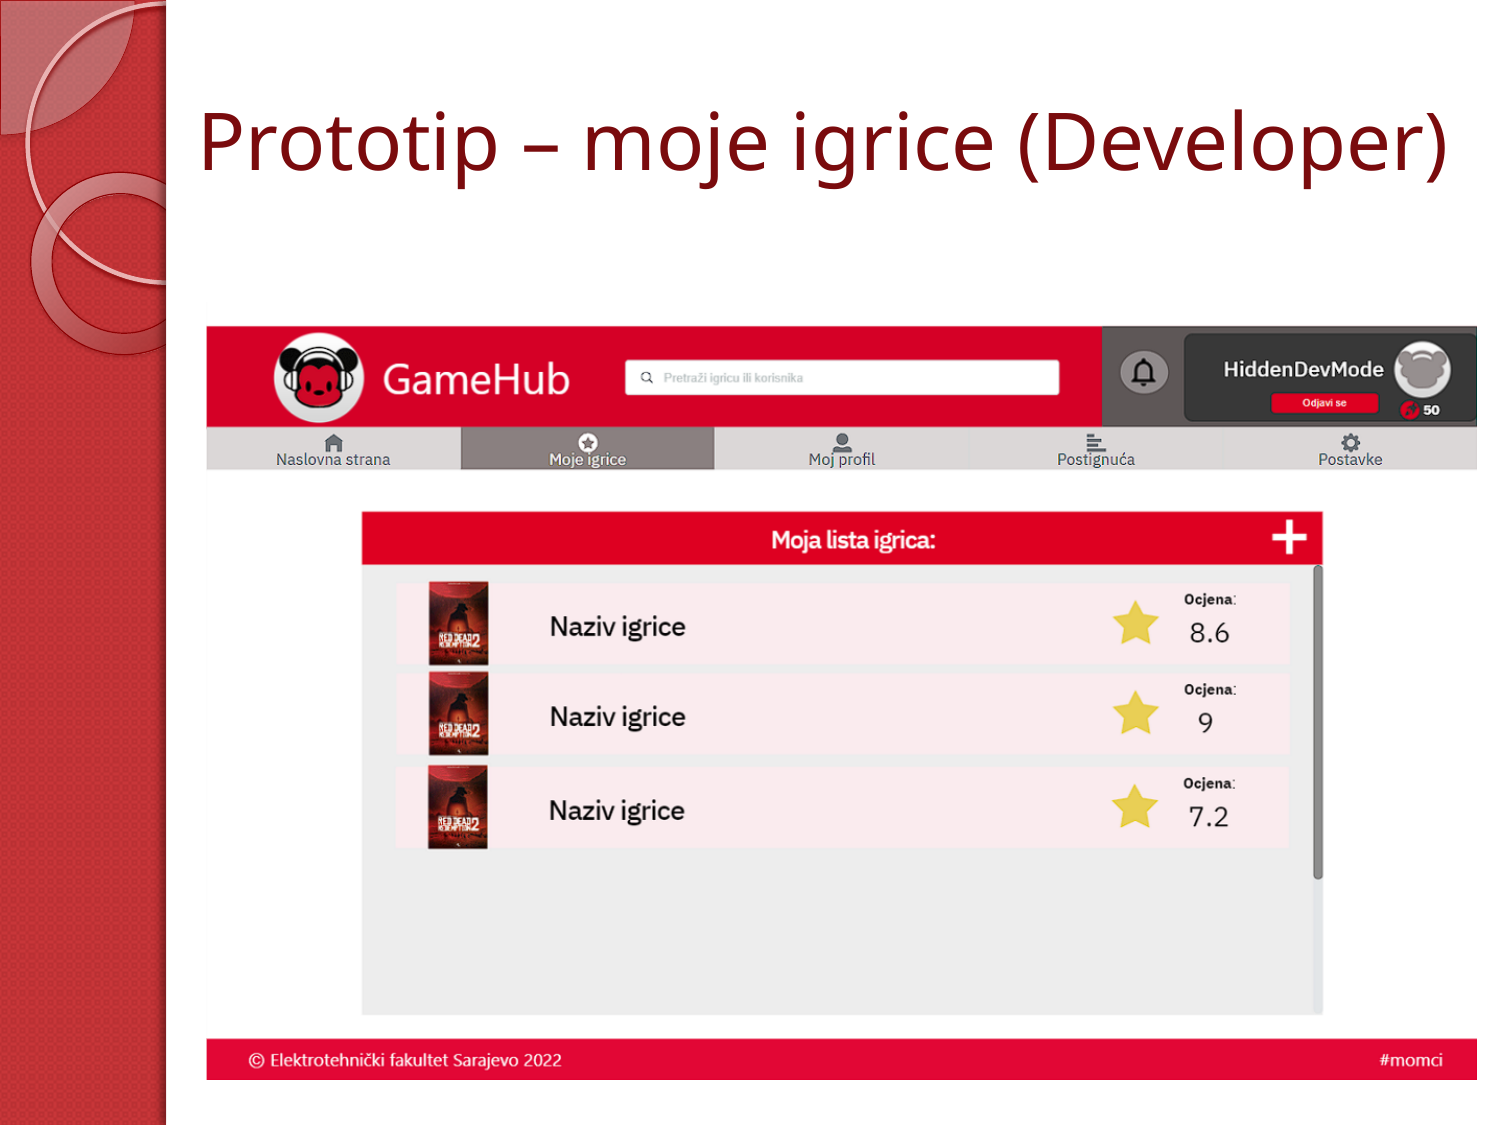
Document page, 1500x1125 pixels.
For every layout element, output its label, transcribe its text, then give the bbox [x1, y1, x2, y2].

title Prototip – moje igrice (Developer) [183, 45, 1466, 233]
picture [206, 302, 1477, 1081]
